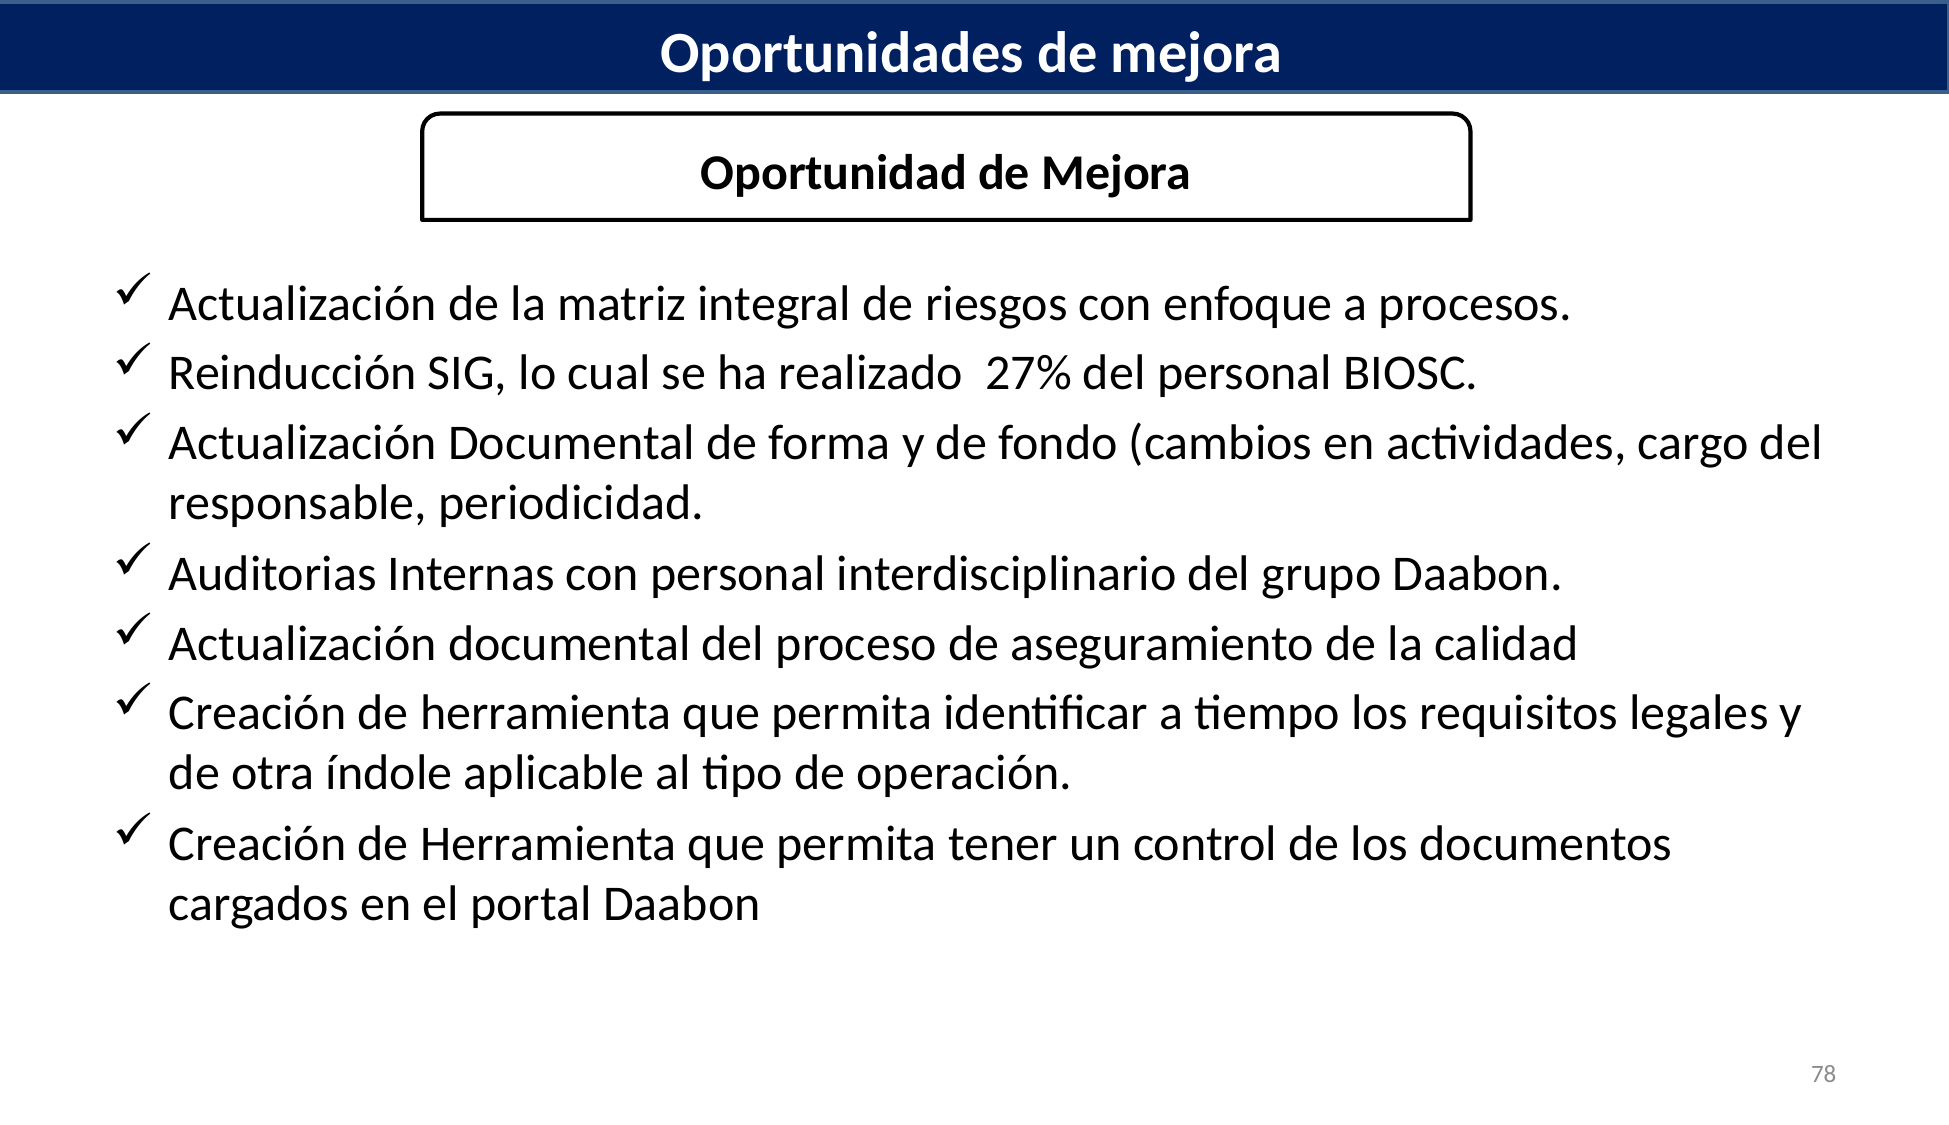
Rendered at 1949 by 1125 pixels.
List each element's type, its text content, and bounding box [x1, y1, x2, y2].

text_box [0, 0, 1949, 94]
text_box Oportunidad de Mejora [420, 111, 1473, 222]
slide_number 78 [1396, 1042, 1852, 1103]
title Oportunidades de mejora [513, 1, 1430, 98]
list Actualización de la matriz integral de riesgos con enfoque a procesos. Reinducción SIG, lo cual se ha realizado 27% del personal BIOSC. Actualización Documental de forma y de fondo (cambios en actividades, cargo del responsable, periodicidad. Auditorias Internas con personal interdisciplinario del grupo Daabon. Actualización documental del proceso de aseguramiento de la calidad Creación de herramienta que permita identificar a tiempo los requisitos legales y de otra índole aplicable al tipo de operación. Creación de Herramienta que permita tener un control de los documentos cargados en el portal Daabon [97, 262, 1852, 1005]
